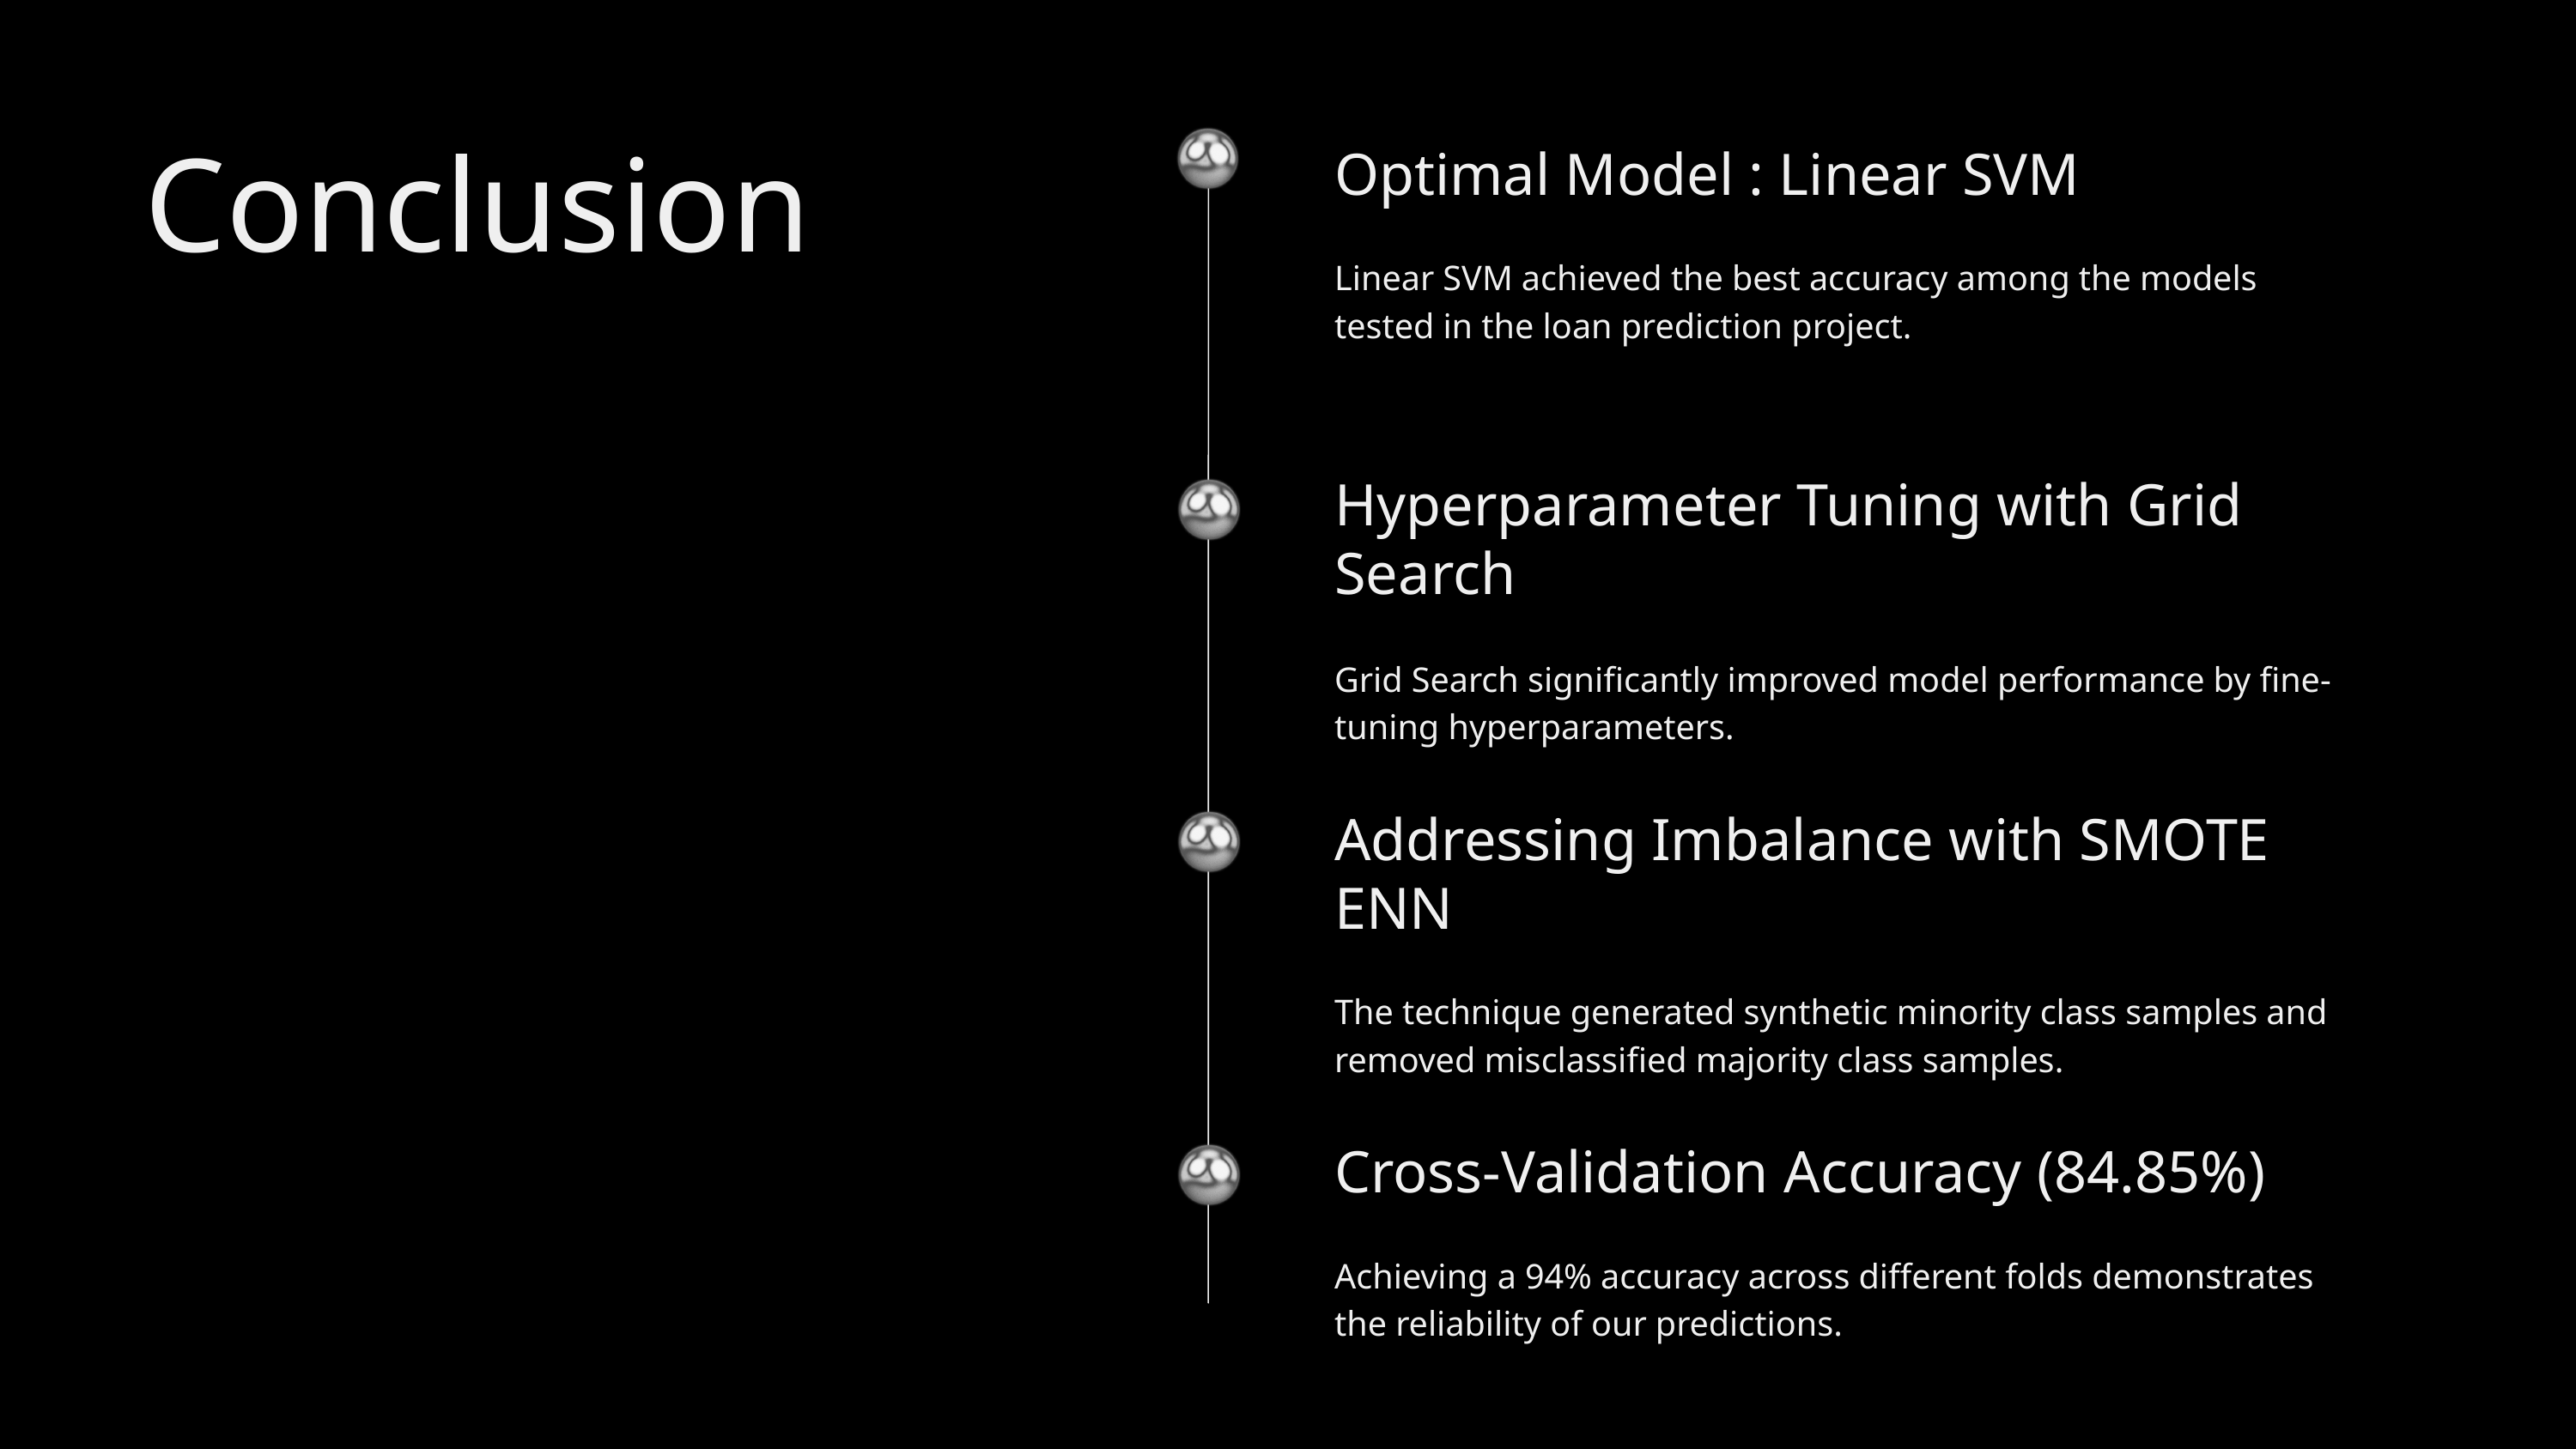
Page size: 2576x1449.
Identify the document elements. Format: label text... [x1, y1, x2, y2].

text_box [1176, 809, 1242, 874]
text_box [1334, 809, 2349, 1076]
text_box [1334, 476, 2349, 744]
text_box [1334, 1143, 2349, 1341]
text_box Conclusion [144, 123, 1082, 278]
text_box [1176, 1143, 1242, 1207]
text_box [1334, 144, 2349, 343]
text_box [1176, 477, 1242, 542]
text_box [1176, 126, 1240, 191]
